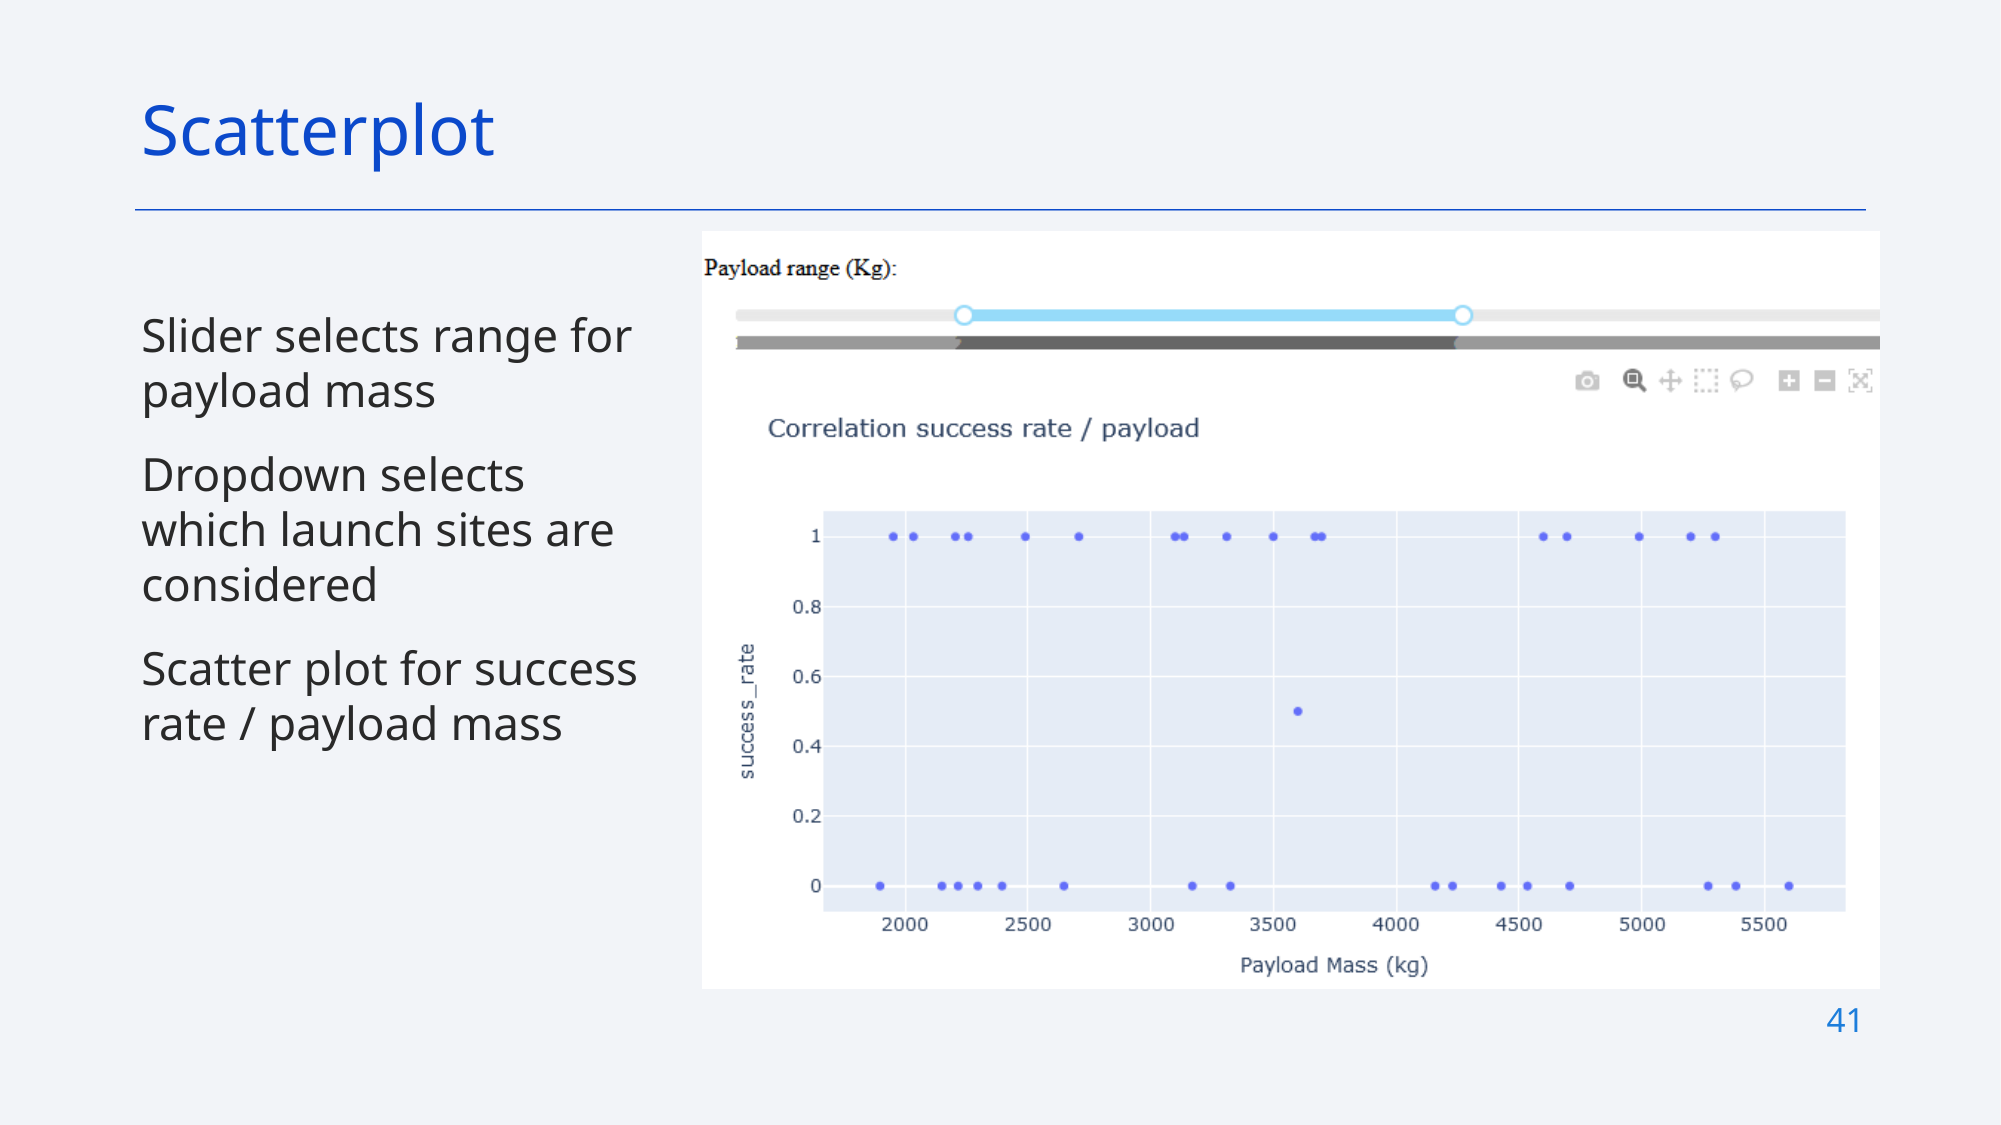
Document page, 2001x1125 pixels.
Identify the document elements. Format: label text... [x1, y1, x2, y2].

slide_number 41 [1429, 989, 1880, 1055]
picture [0, 0, 2001, 1125]
text_box Scatterplot [126, 88, 1852, 179]
list Slider selects range for payload mass Dropdown selects which launch sites are considered Scatter plot for success rate / payload mass [126, 299, 672, 1014]
